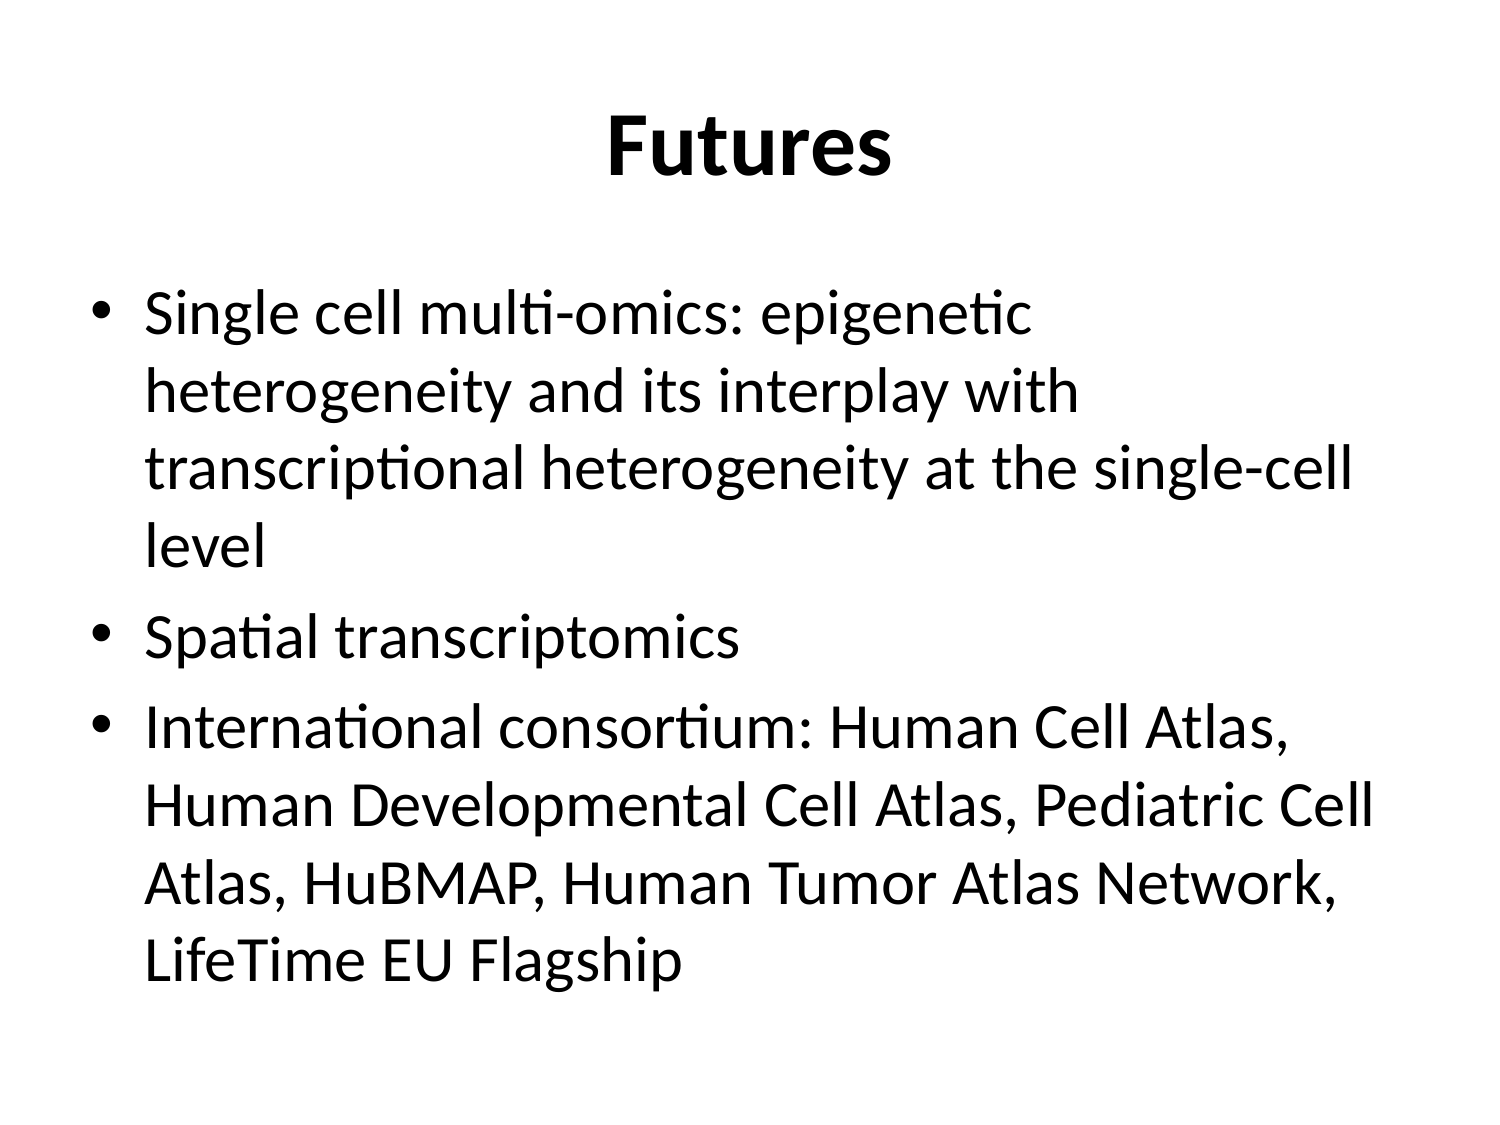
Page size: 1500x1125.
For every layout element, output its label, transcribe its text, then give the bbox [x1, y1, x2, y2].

list Single cell multi-omics: epigenetic heterogeneity and its interplay with transcriptional heterogeneity at the single-cell level Spatial transcriptomics International consortium: Human Cell Atlas, Human Developmental Cell Atlas, Pediatric Cell Atlas, HuBMAP, Human Tumor Atlas Network, LifeTime EU Flagship [75, 262, 1425, 1005]
title Futures [75, 45, 1425, 233]
